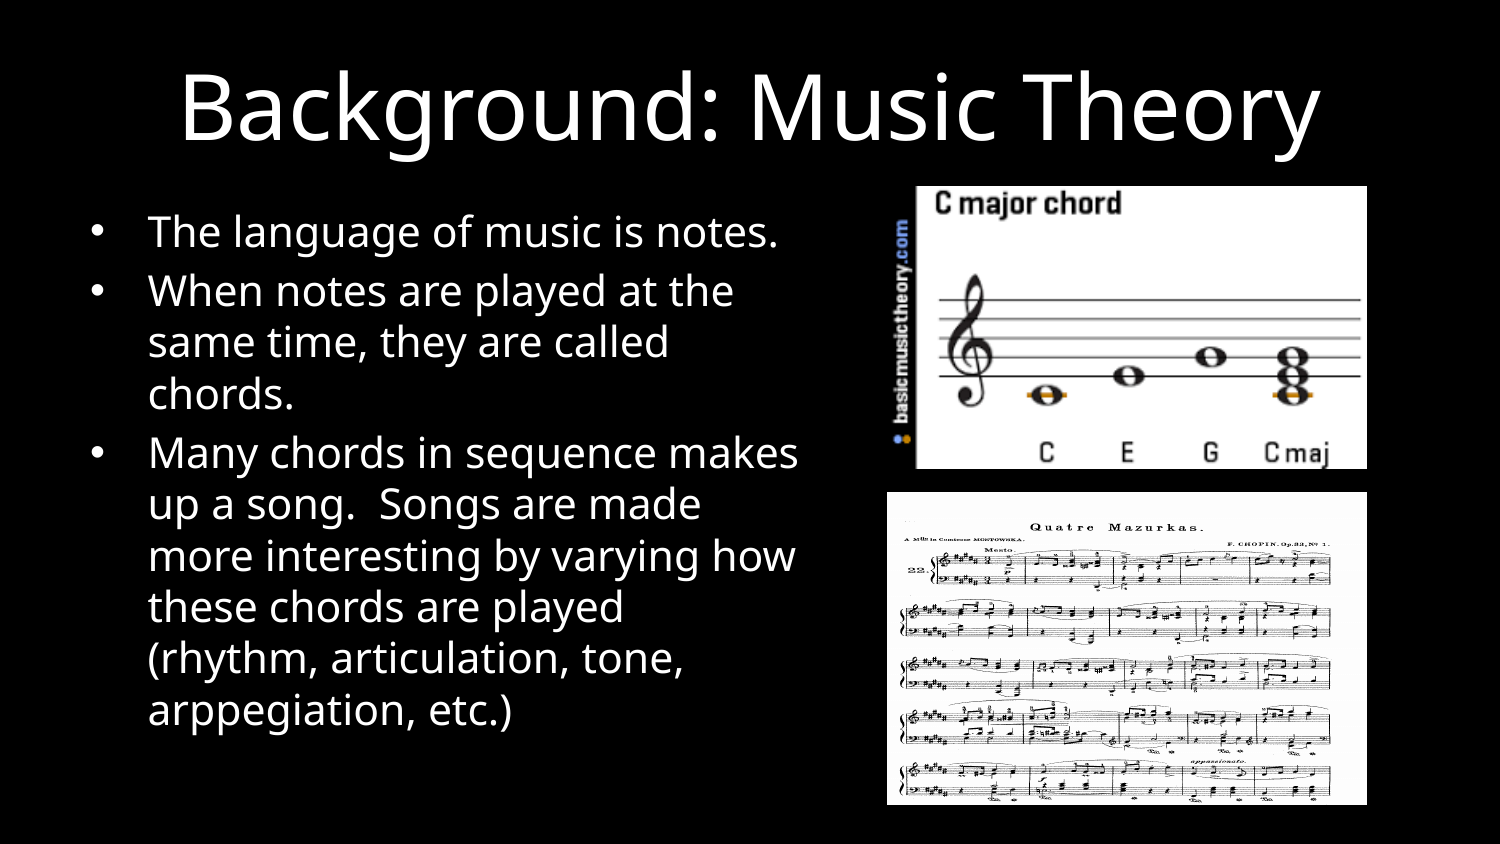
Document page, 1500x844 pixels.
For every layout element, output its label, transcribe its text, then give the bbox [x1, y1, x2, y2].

list The language of music is notes. When notes are played at the same time, they are called chords. Many chords in sequence makes up a song. Songs are made more interesting by varying how these chords are played (rhythm, articulation, tone, arppegiation, etc.) [75, 196, 816, 758]
title Background: Music Theory [75, 33, 1425, 175]
picture [887, 492, 1367, 806]
picture [887, 186, 1367, 469]
